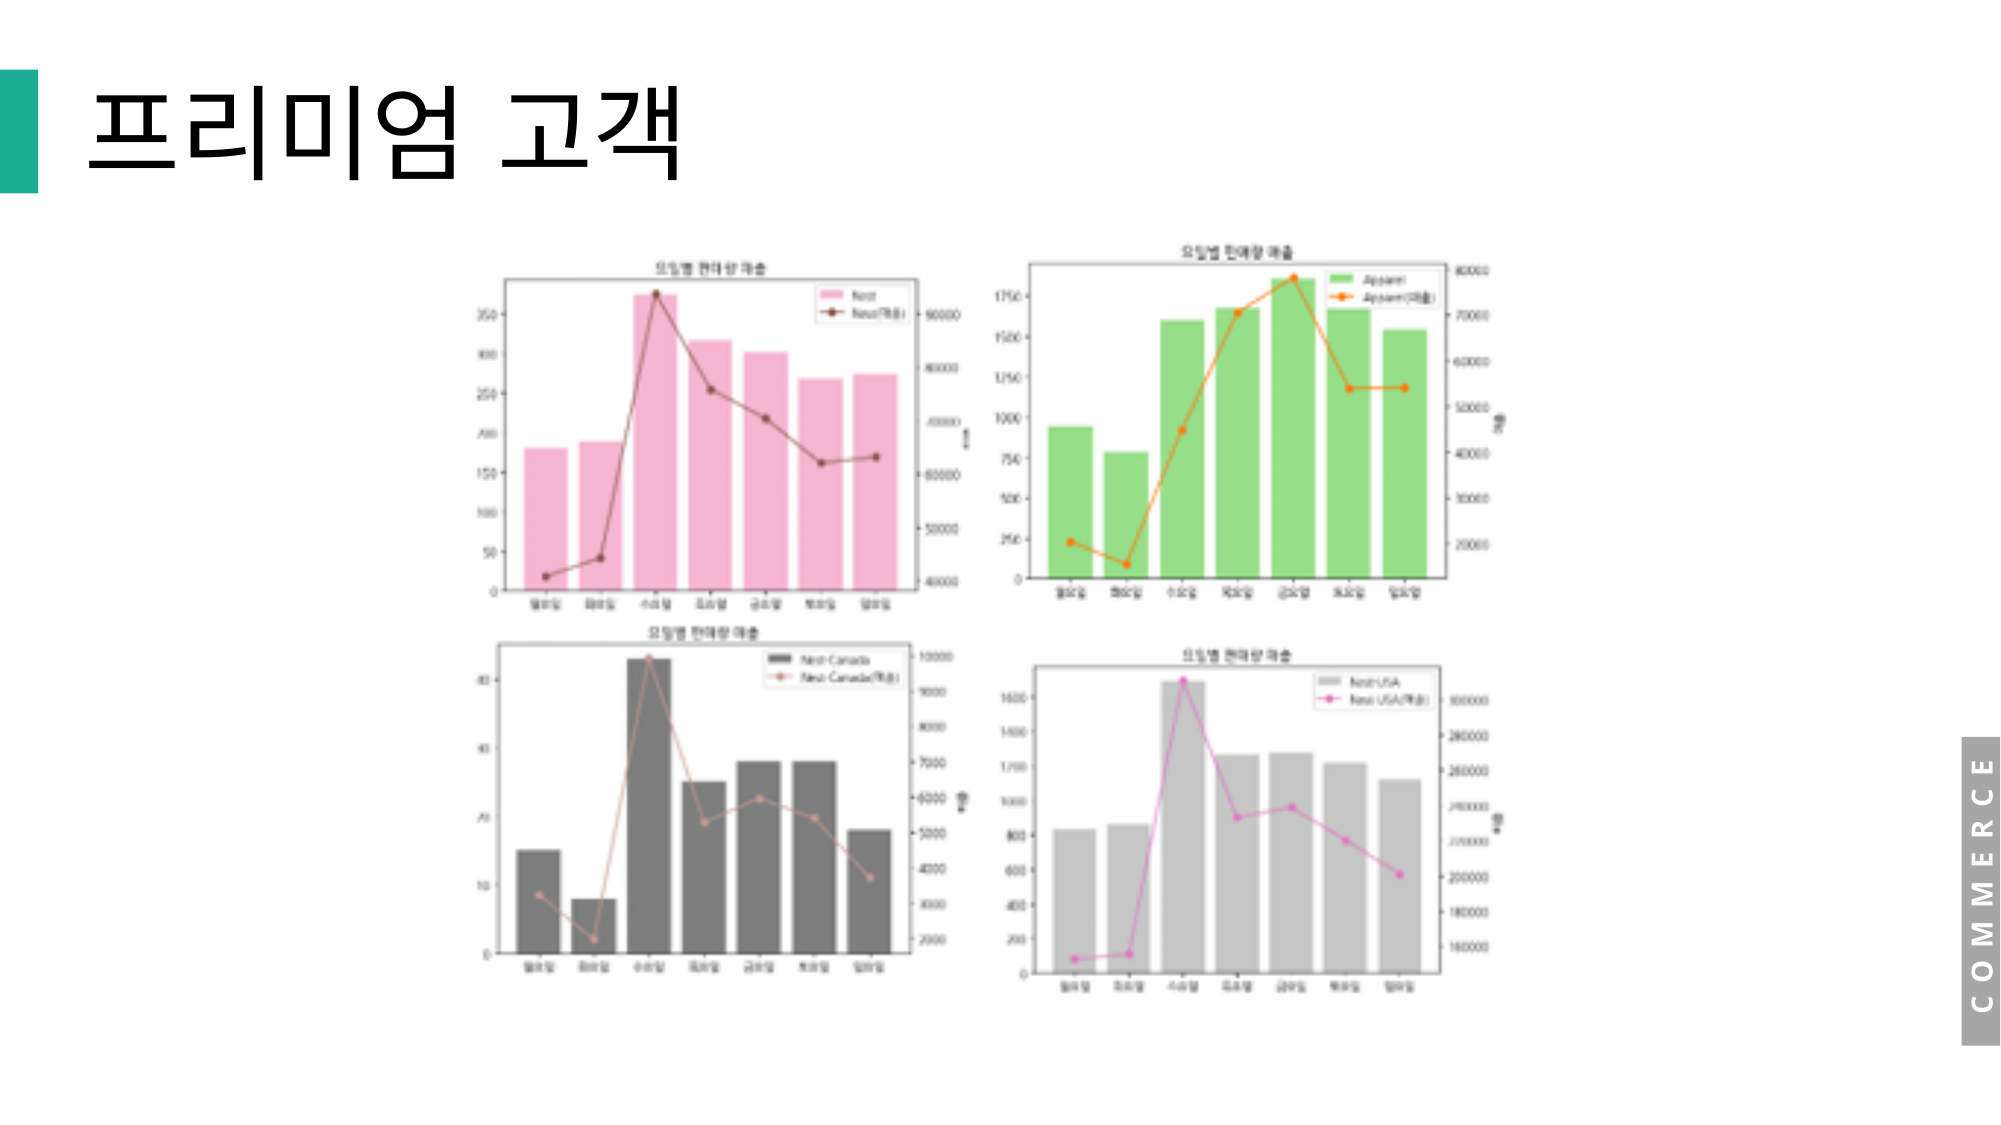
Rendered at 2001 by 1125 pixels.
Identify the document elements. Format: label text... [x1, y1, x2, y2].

picture [411, 185, 1589, 1064]
text_box 프리미엄 고객 [69, 61, 1000, 201]
